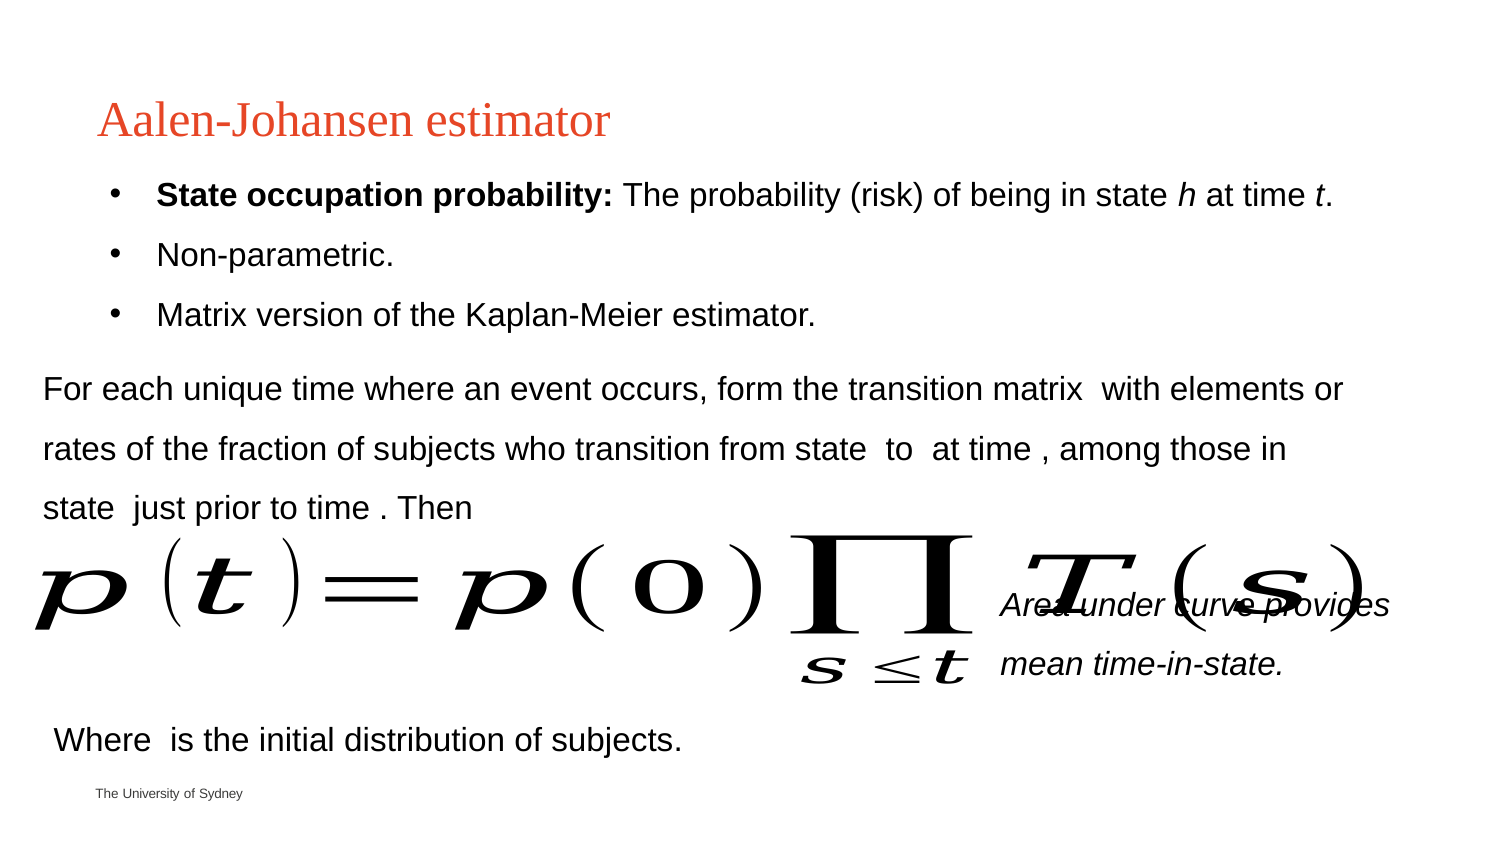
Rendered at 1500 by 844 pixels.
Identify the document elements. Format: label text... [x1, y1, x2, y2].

text_box State occupation probability: The probability (risk) of being in state h at time t. Non-parametric. Matrix version of the Kaplan-Meier estimator. [94, 145, 1441, 341]
text_box Area under curve provides mean time-in-state. [985, 555, 1455, 690]
title Aalen-Johansen estimator [94, 84, 1406, 145]
